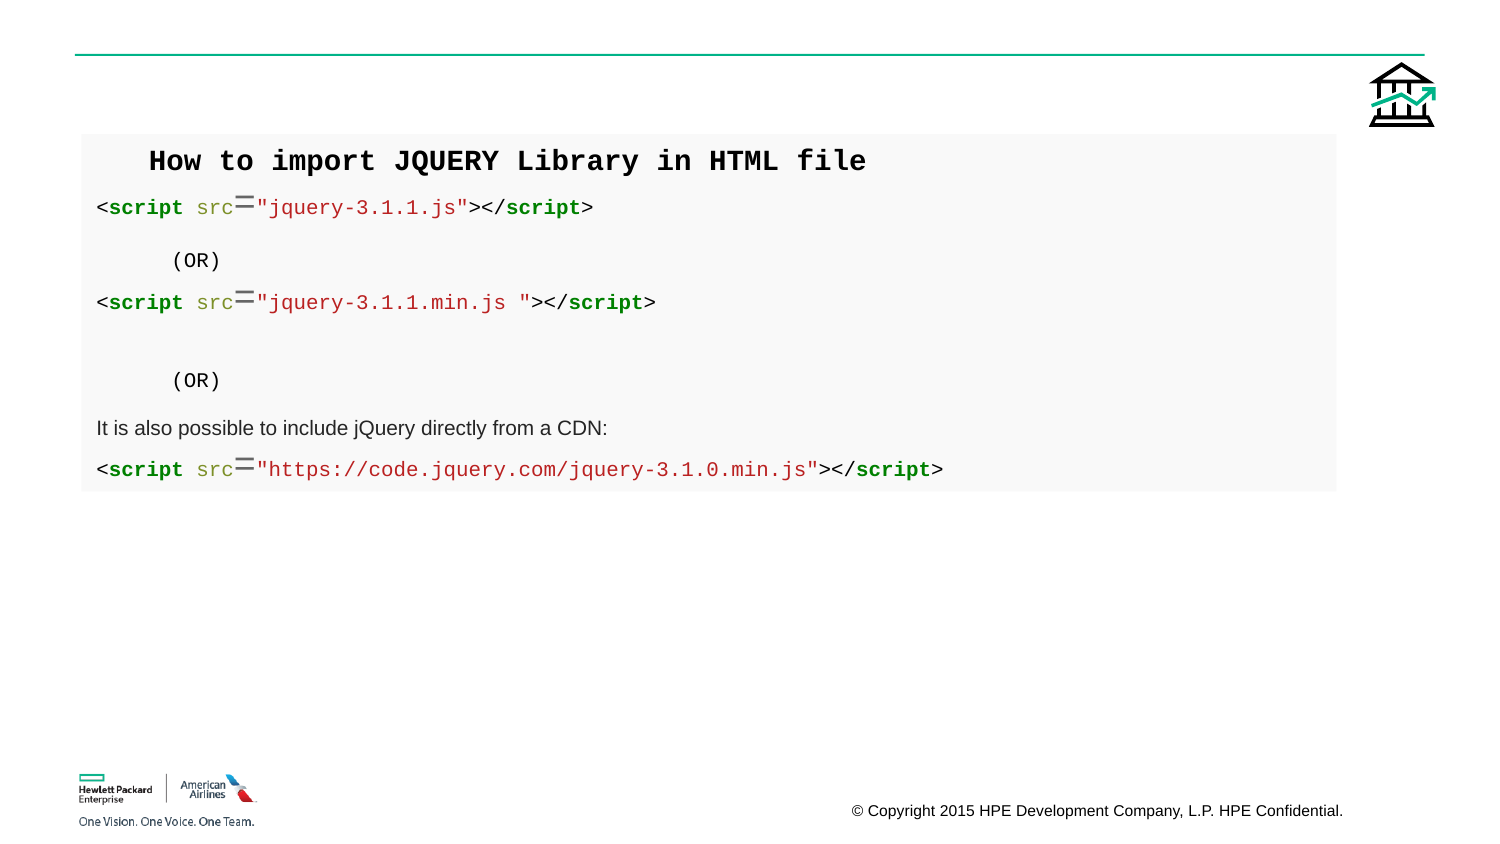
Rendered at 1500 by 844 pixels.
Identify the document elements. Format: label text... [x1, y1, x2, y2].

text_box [1368, 62, 1436, 127]
text_box [49, 38, 1405, 709]
picture [74, 773, 258, 831]
text_box How to import JQUERY Library in HTML file <script src="jquery-3.1.1.js"></script> (OR) <script src="jquery-3.1.1.min.js "></script> (OR) It is also possible to include jQuery directly from a CDN: <script src="https://code.jquery.com/jquery-3.1.0.min.js"></script> [81, 134, 1337, 492]
